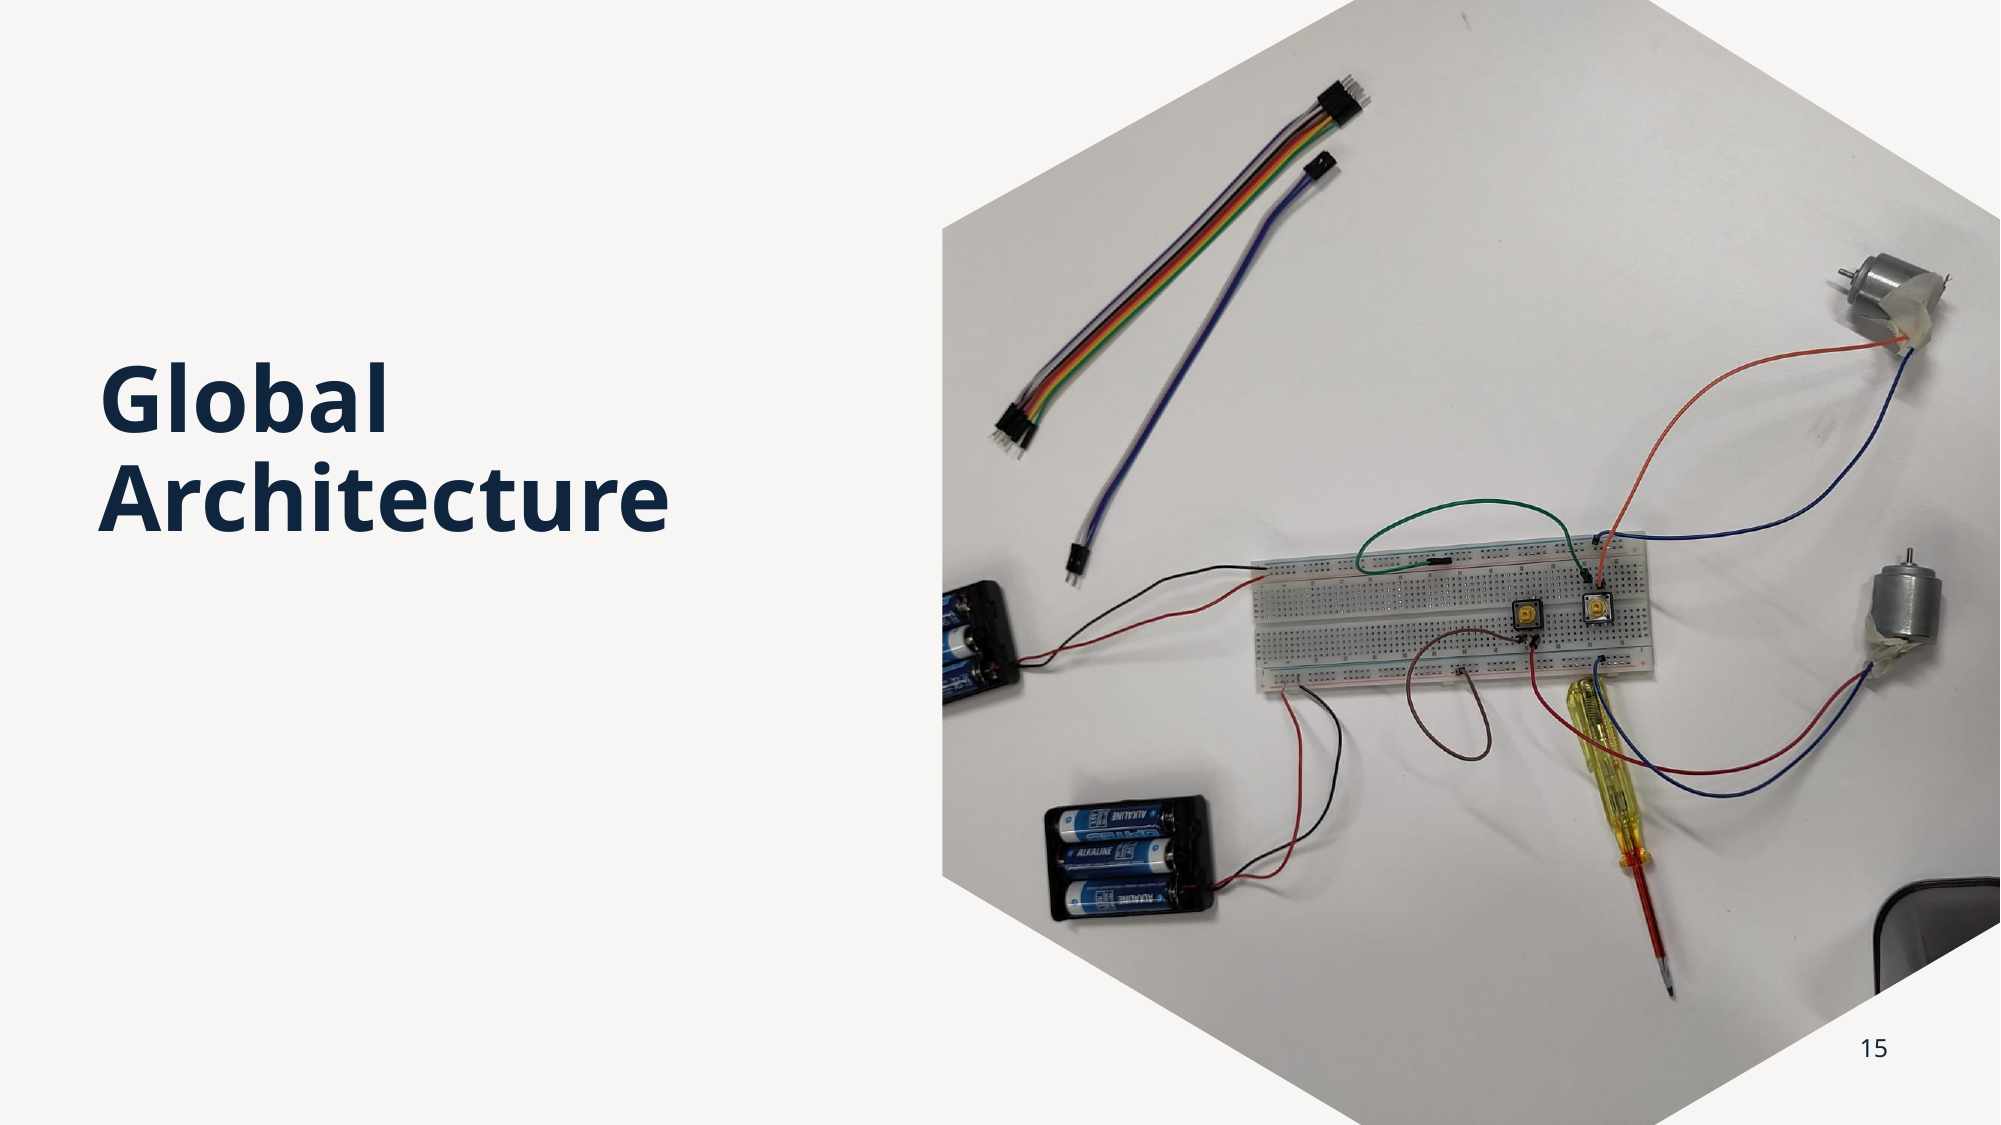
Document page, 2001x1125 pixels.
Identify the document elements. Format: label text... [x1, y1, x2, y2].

picture [942, 0, 2000, 1125]
title Global Architecture [83, 343, 923, 562]
